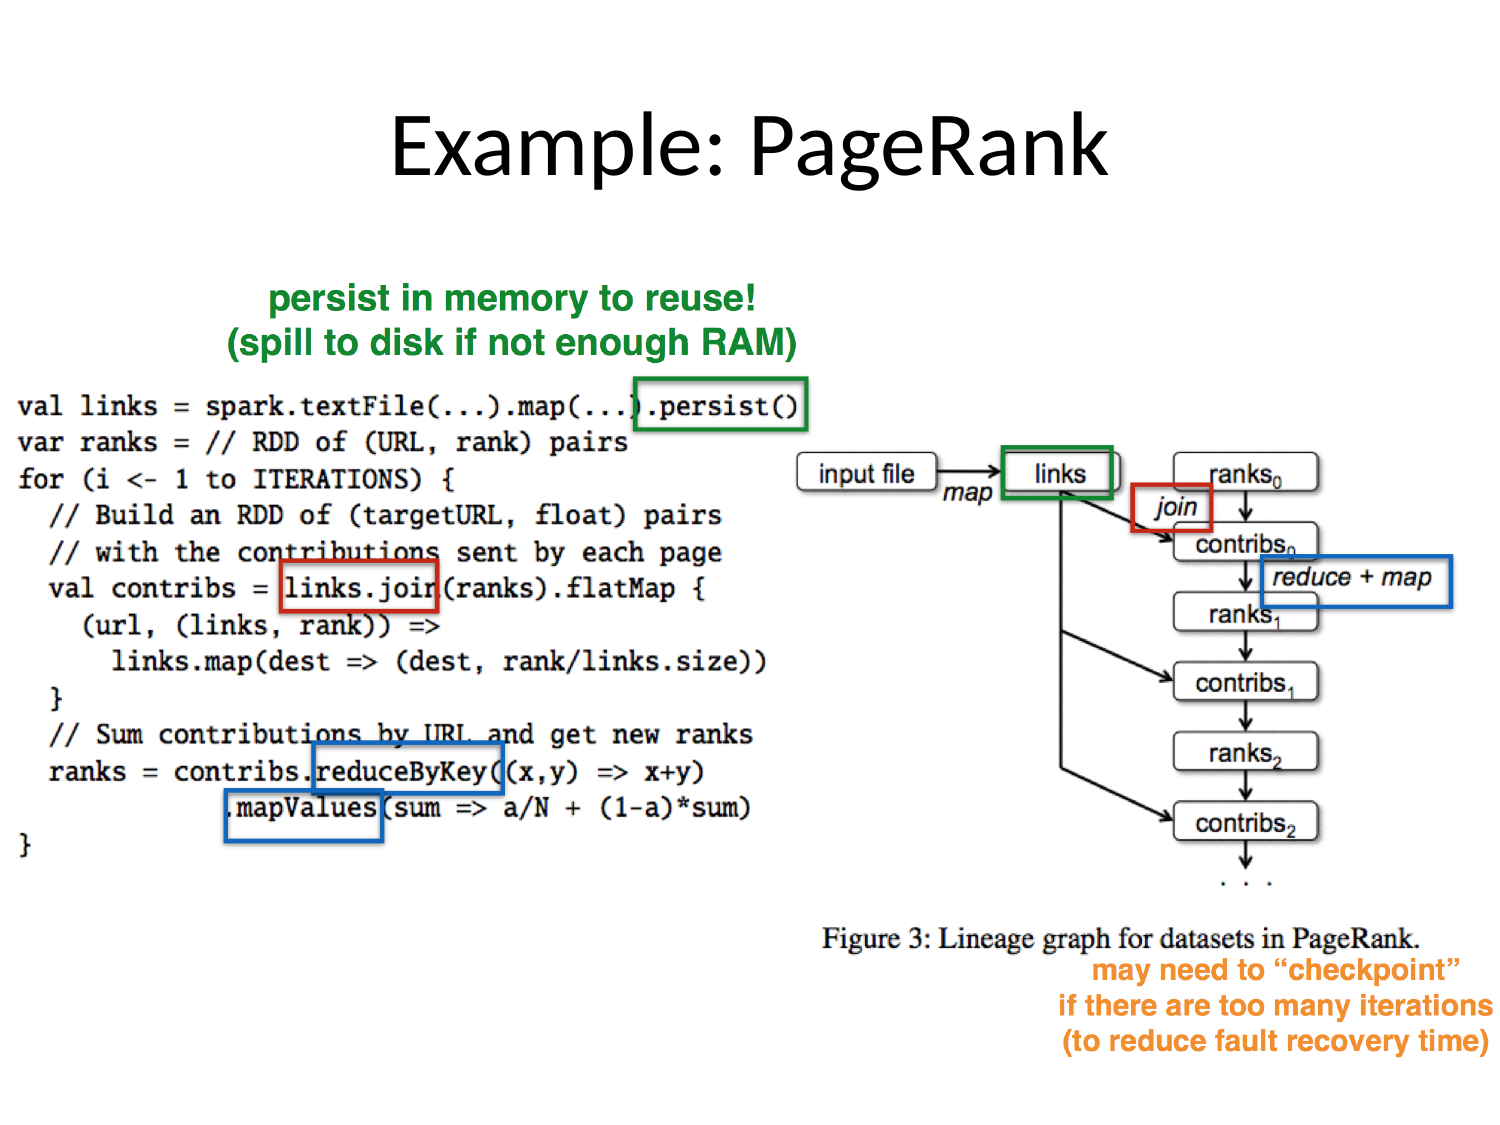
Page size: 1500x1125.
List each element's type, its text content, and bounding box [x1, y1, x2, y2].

picture [0, 261, 1500, 1064]
title Example: PageRank [75, 45, 1425, 233]
